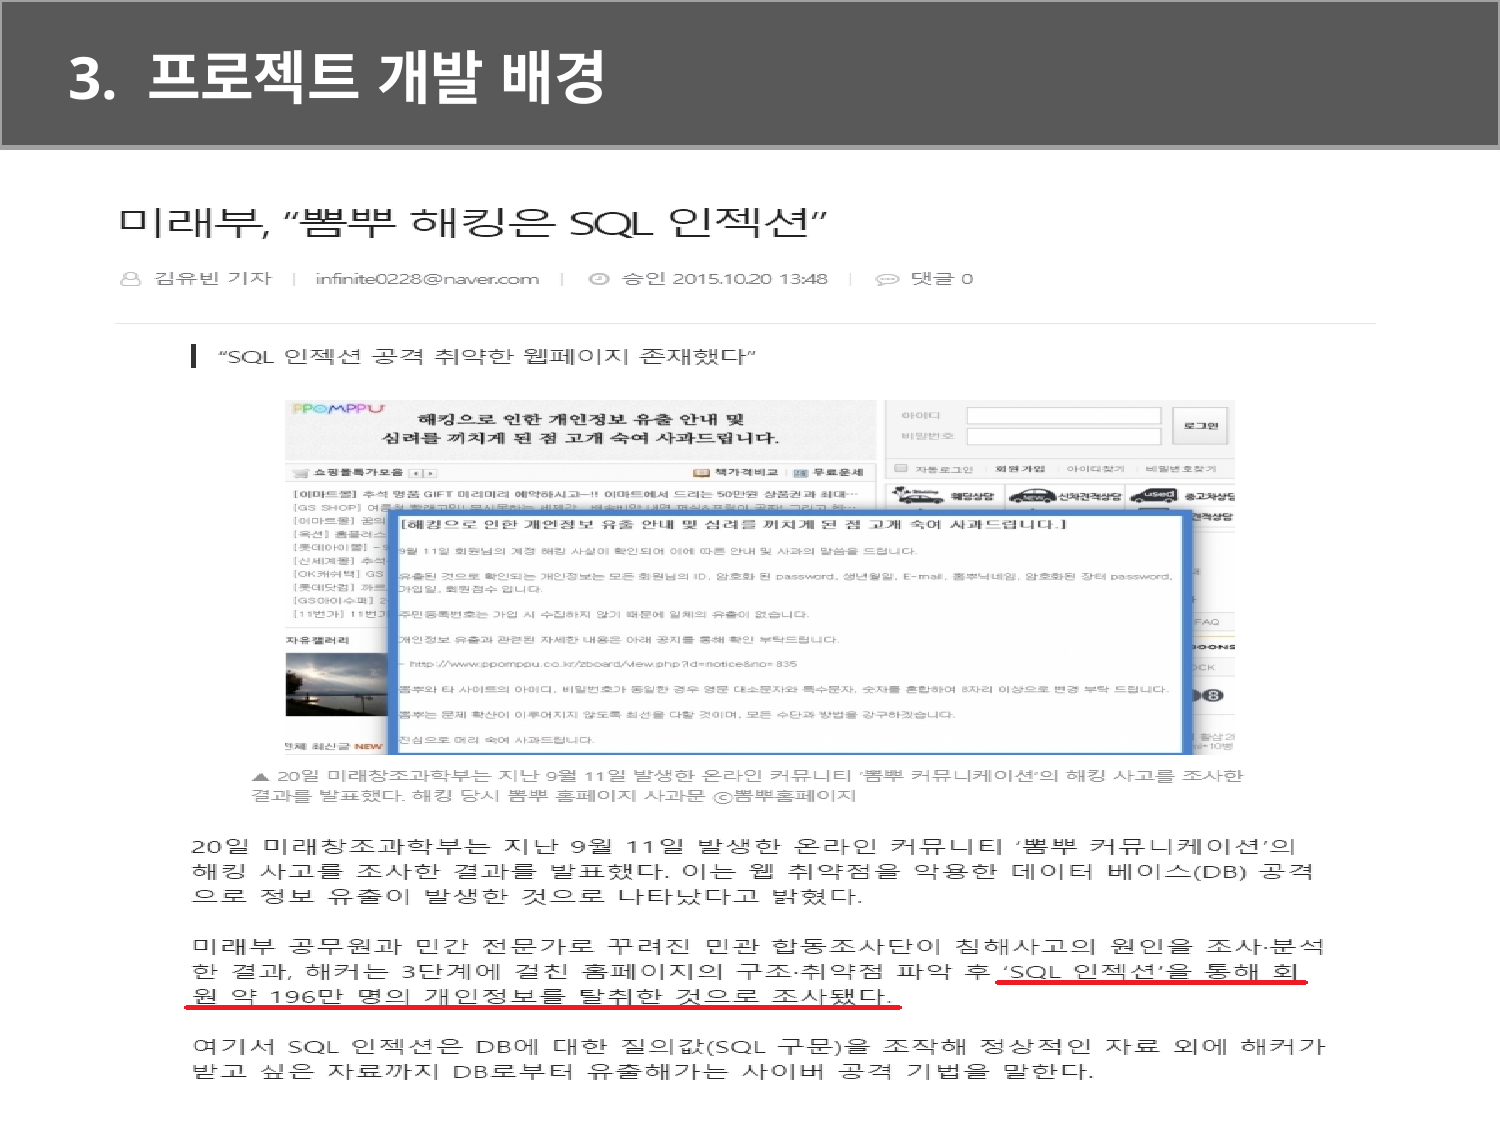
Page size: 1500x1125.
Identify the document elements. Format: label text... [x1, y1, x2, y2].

picture [111, 195, 1377, 1099]
text_box 3. 프로젝트 개발 배경 [53, 33, 1118, 114]
text_box [0, 0, 1500, 148]
